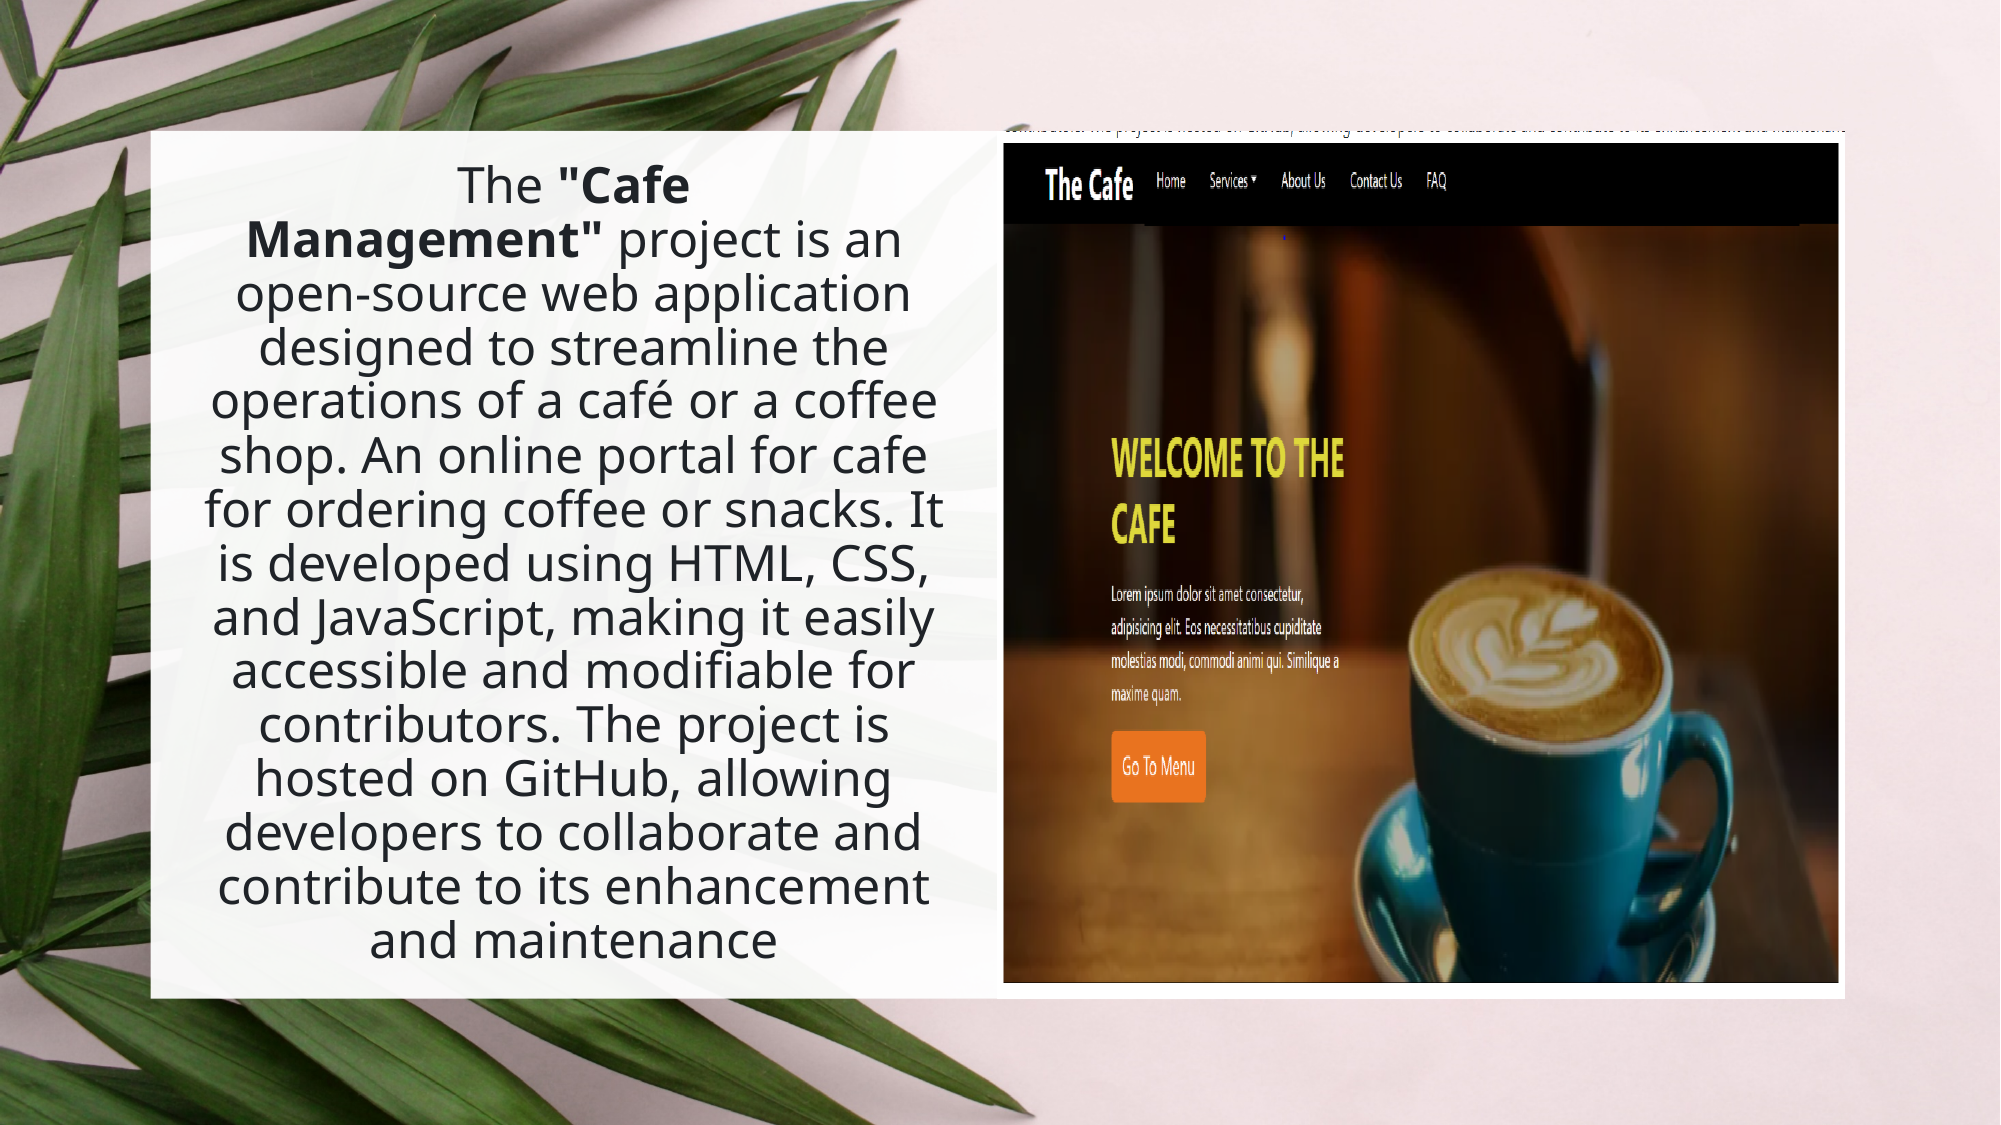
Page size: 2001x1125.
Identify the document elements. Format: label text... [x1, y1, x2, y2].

picture [0, 0, 2000, 1125]
title The "Cafe Management" project is an open-source web application designed to streamline the operations of a café or a coffee shop. An online portal for cafe for ordering coffee or snacks. It is developed using HTML, CSS, and JavaScript, making it easily accessible and modifiable for contributors. The project is hosted on GitHub, allowing developers to collaborate and contribute to its enhancement and maintenance [150, 130, 996, 999]
